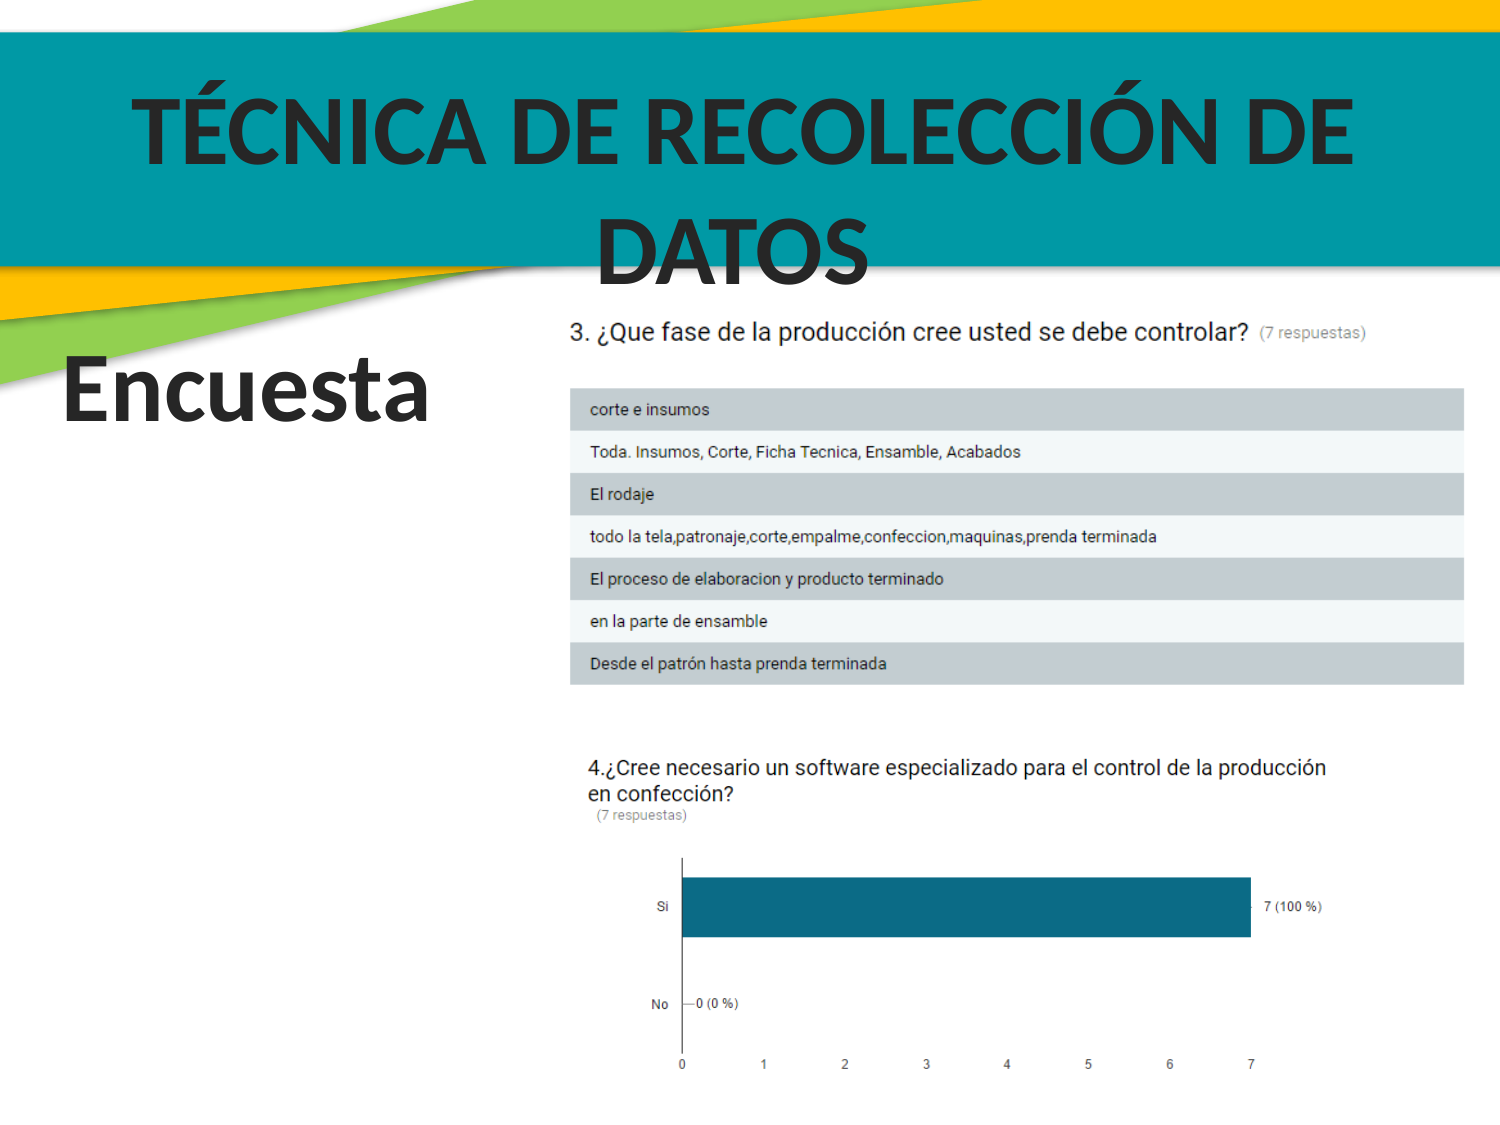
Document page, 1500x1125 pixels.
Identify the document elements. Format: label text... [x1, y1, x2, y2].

picture [584, 748, 1339, 1082]
text_box Encuesta [0, 314, 494, 450]
text_box [74, 262, 225, 314]
picture [560, 314, 1477, 700]
text_box TÉCNICA DE RECOLECCIÓN DE DATOS [74, 56, 1415, 312]
